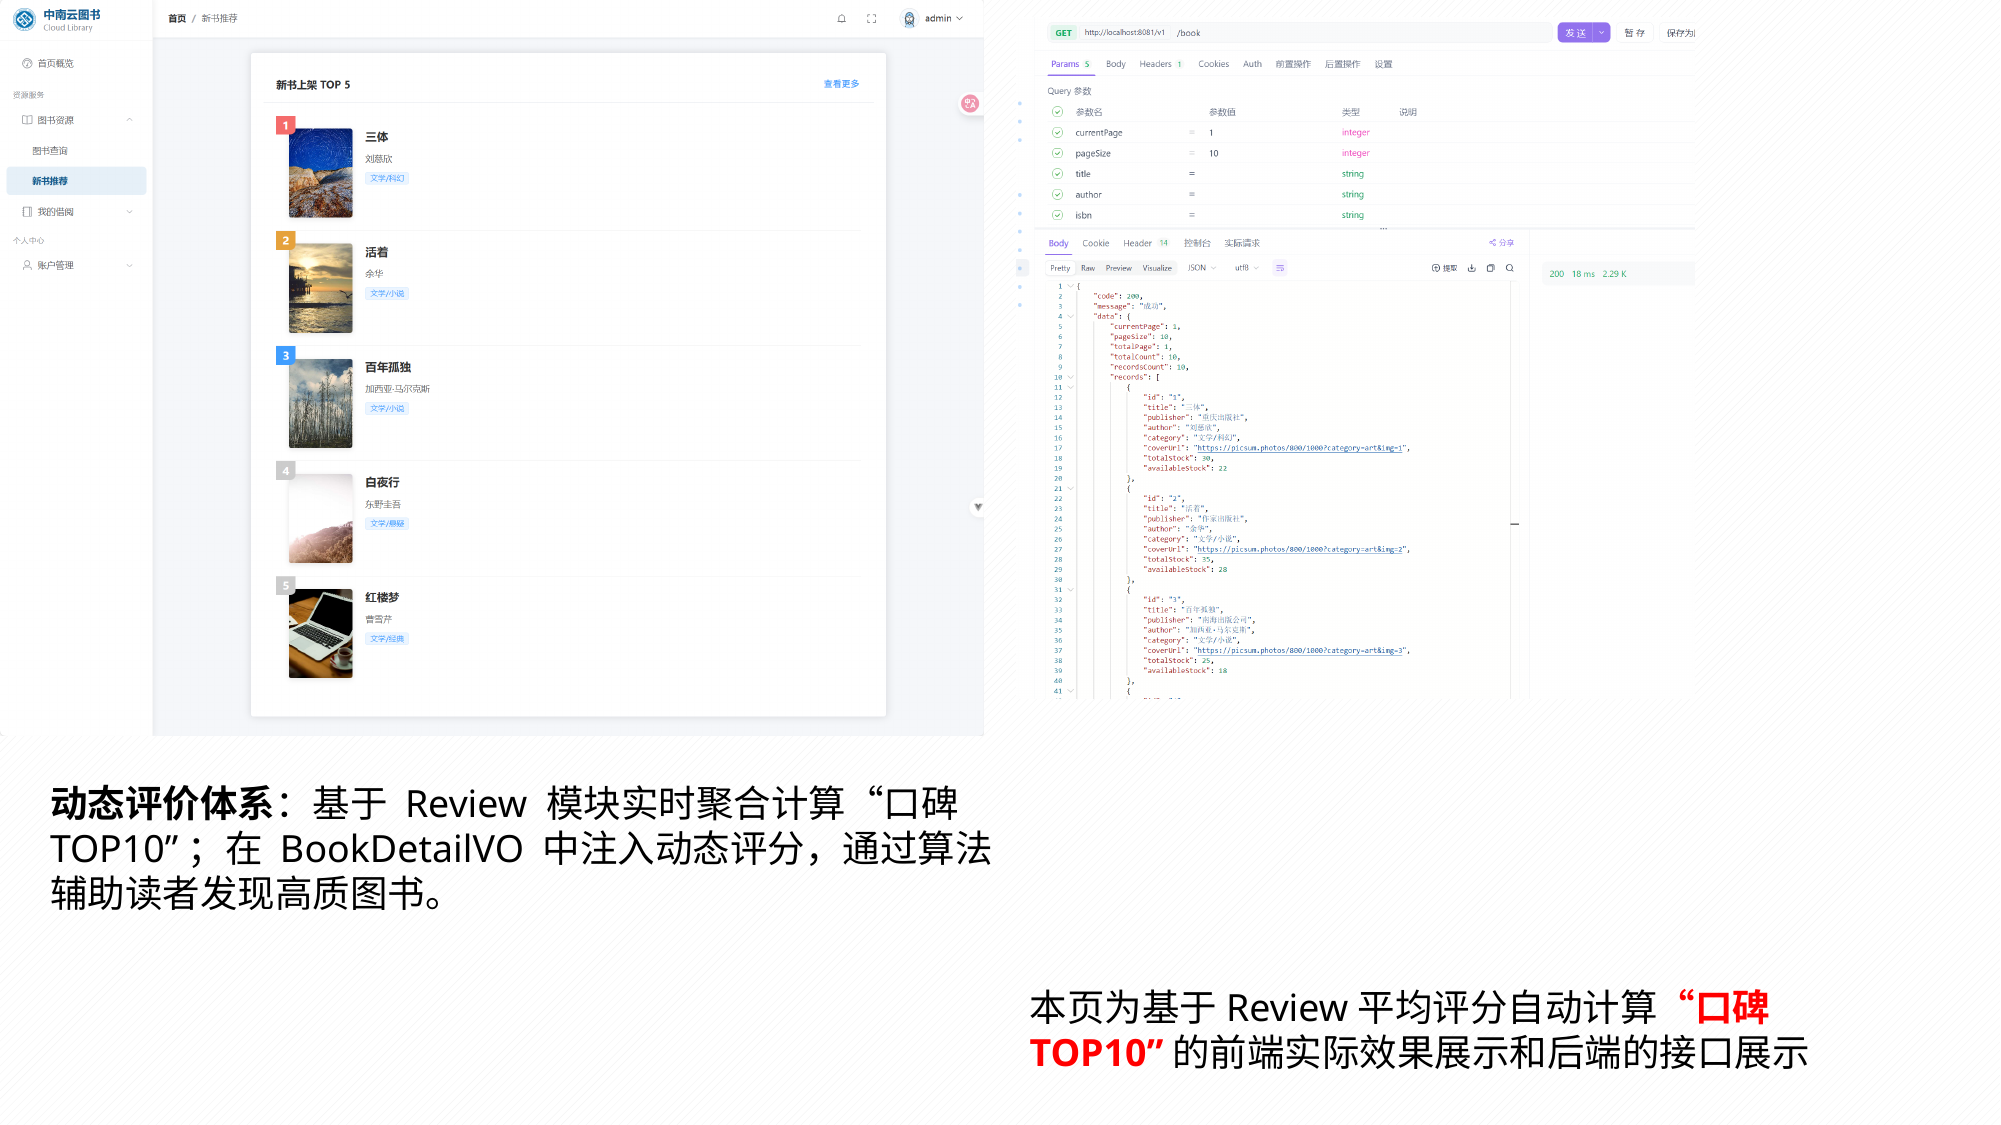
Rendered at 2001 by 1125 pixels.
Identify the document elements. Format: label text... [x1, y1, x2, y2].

picture [0, 0, 984, 736]
text_box 本页为基于Review平均评分自动计算“口碑TOP10”的前端实际效果展示和后端的接口展示 [1014, 976, 1908, 1082]
text_box 动态评价体系：基于 Review 模块实时聚合计算“口碑 TOP10”；在 BookDetailVO 中注入动态评分，通过算法辅助读者发现高质图书。 [35, 772, 1036, 923]
picture [1016, 17, 1695, 700]
